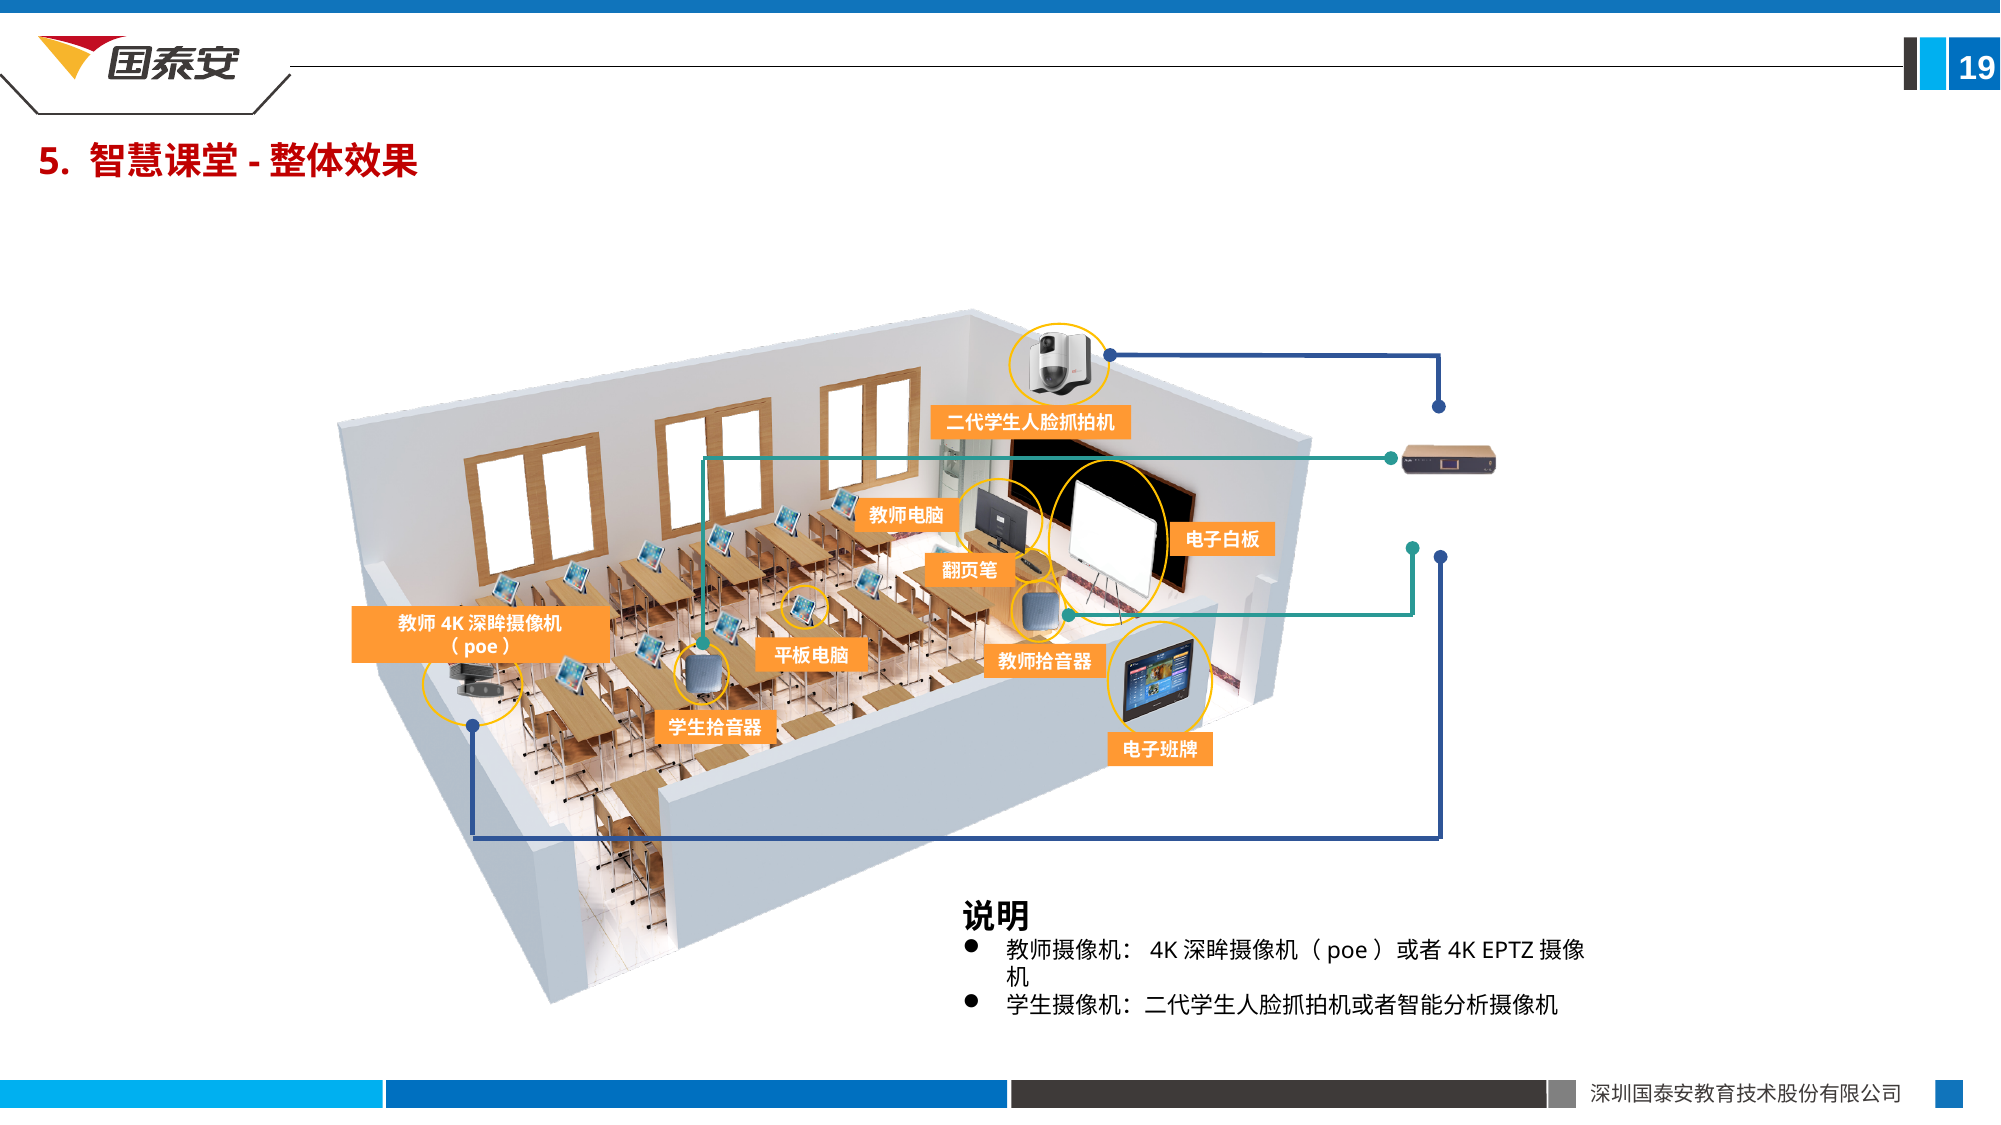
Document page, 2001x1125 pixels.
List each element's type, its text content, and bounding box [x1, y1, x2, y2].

picture [1398, 439, 1498, 481]
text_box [422, 643, 523, 726]
text_box 19 [1944, 38, 2000, 94]
text_box 5. 智慧课堂-整体效果 [0, 106, 681, 189]
text_box 说明 教师摄像机：4K深眸摄像机（poe）或者4K EPTZ摄像机 学生摄像机：二代学生人脸抓拍机或者智能分析摄像机 [951, 889, 1609, 1024]
picture [320, 298, 1329, 1012]
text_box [0, 74, 291, 114]
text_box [1011, 580, 1067, 642]
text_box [674, 643, 729, 705]
